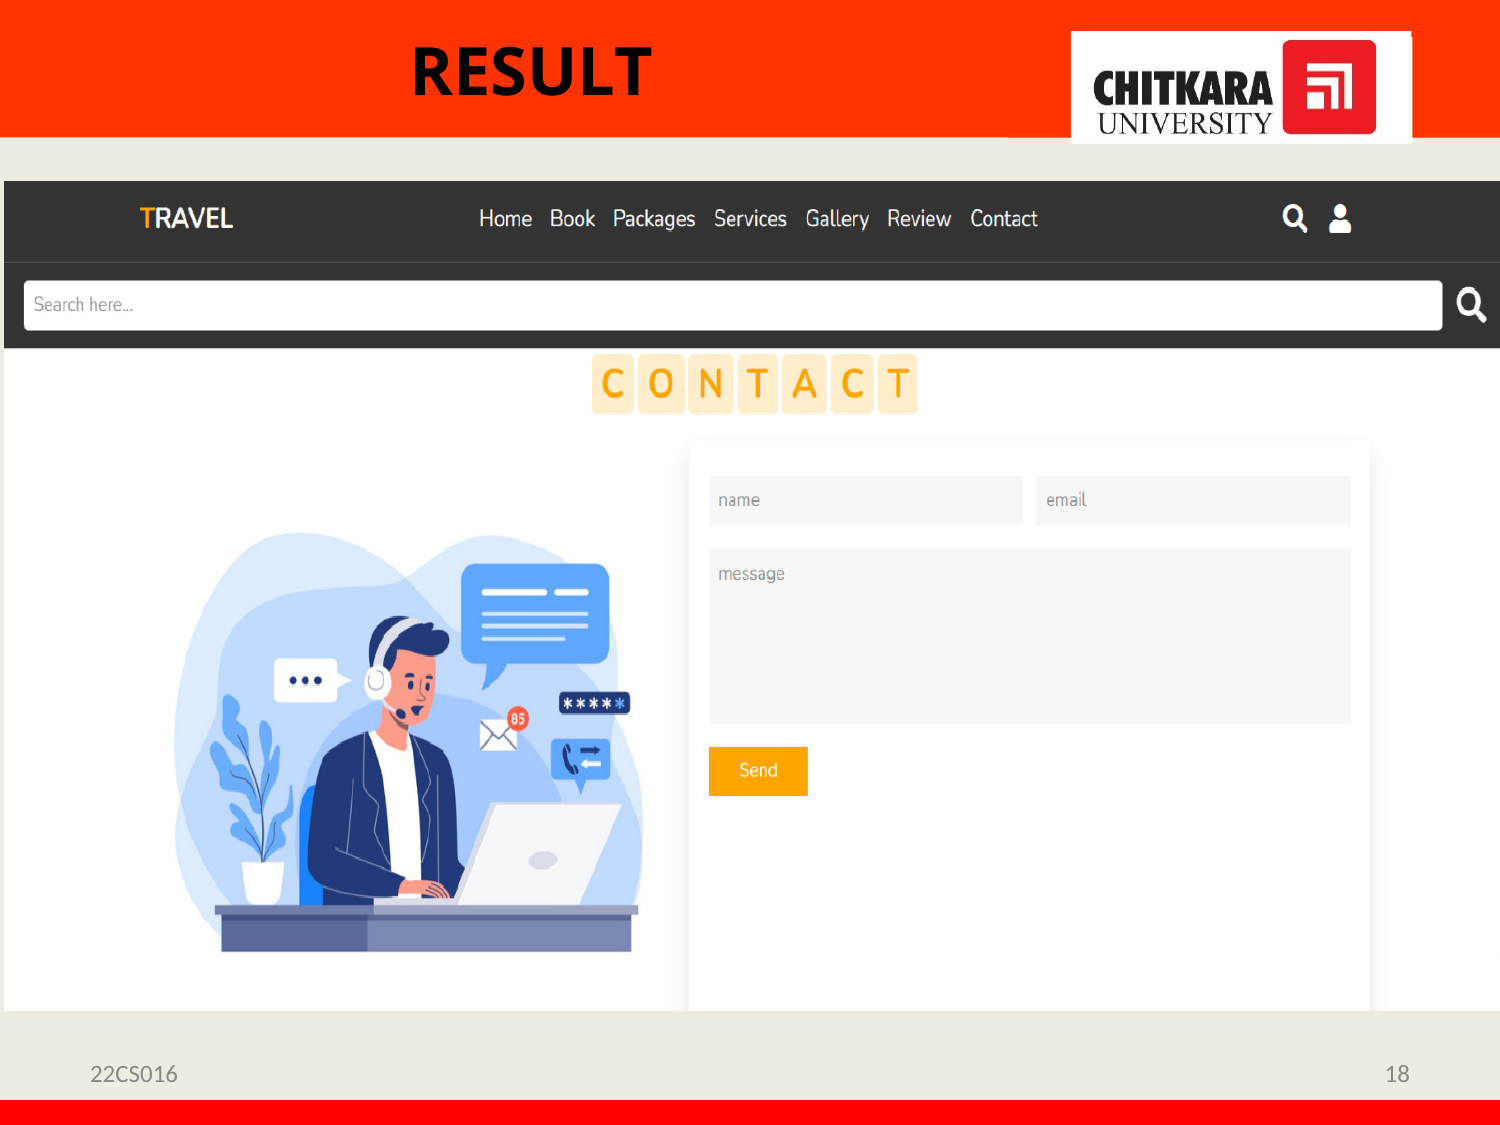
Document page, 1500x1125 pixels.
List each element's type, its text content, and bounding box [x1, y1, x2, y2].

title RESULT [0, 0, 1063, 138]
picture [0, 181, 1500, 1012]
slide_number 18 [1074, 1042, 1425, 1103]
slide_number 22CS016 [75, 1042, 425, 1103]
picture [1074, 37, 1391, 138]
